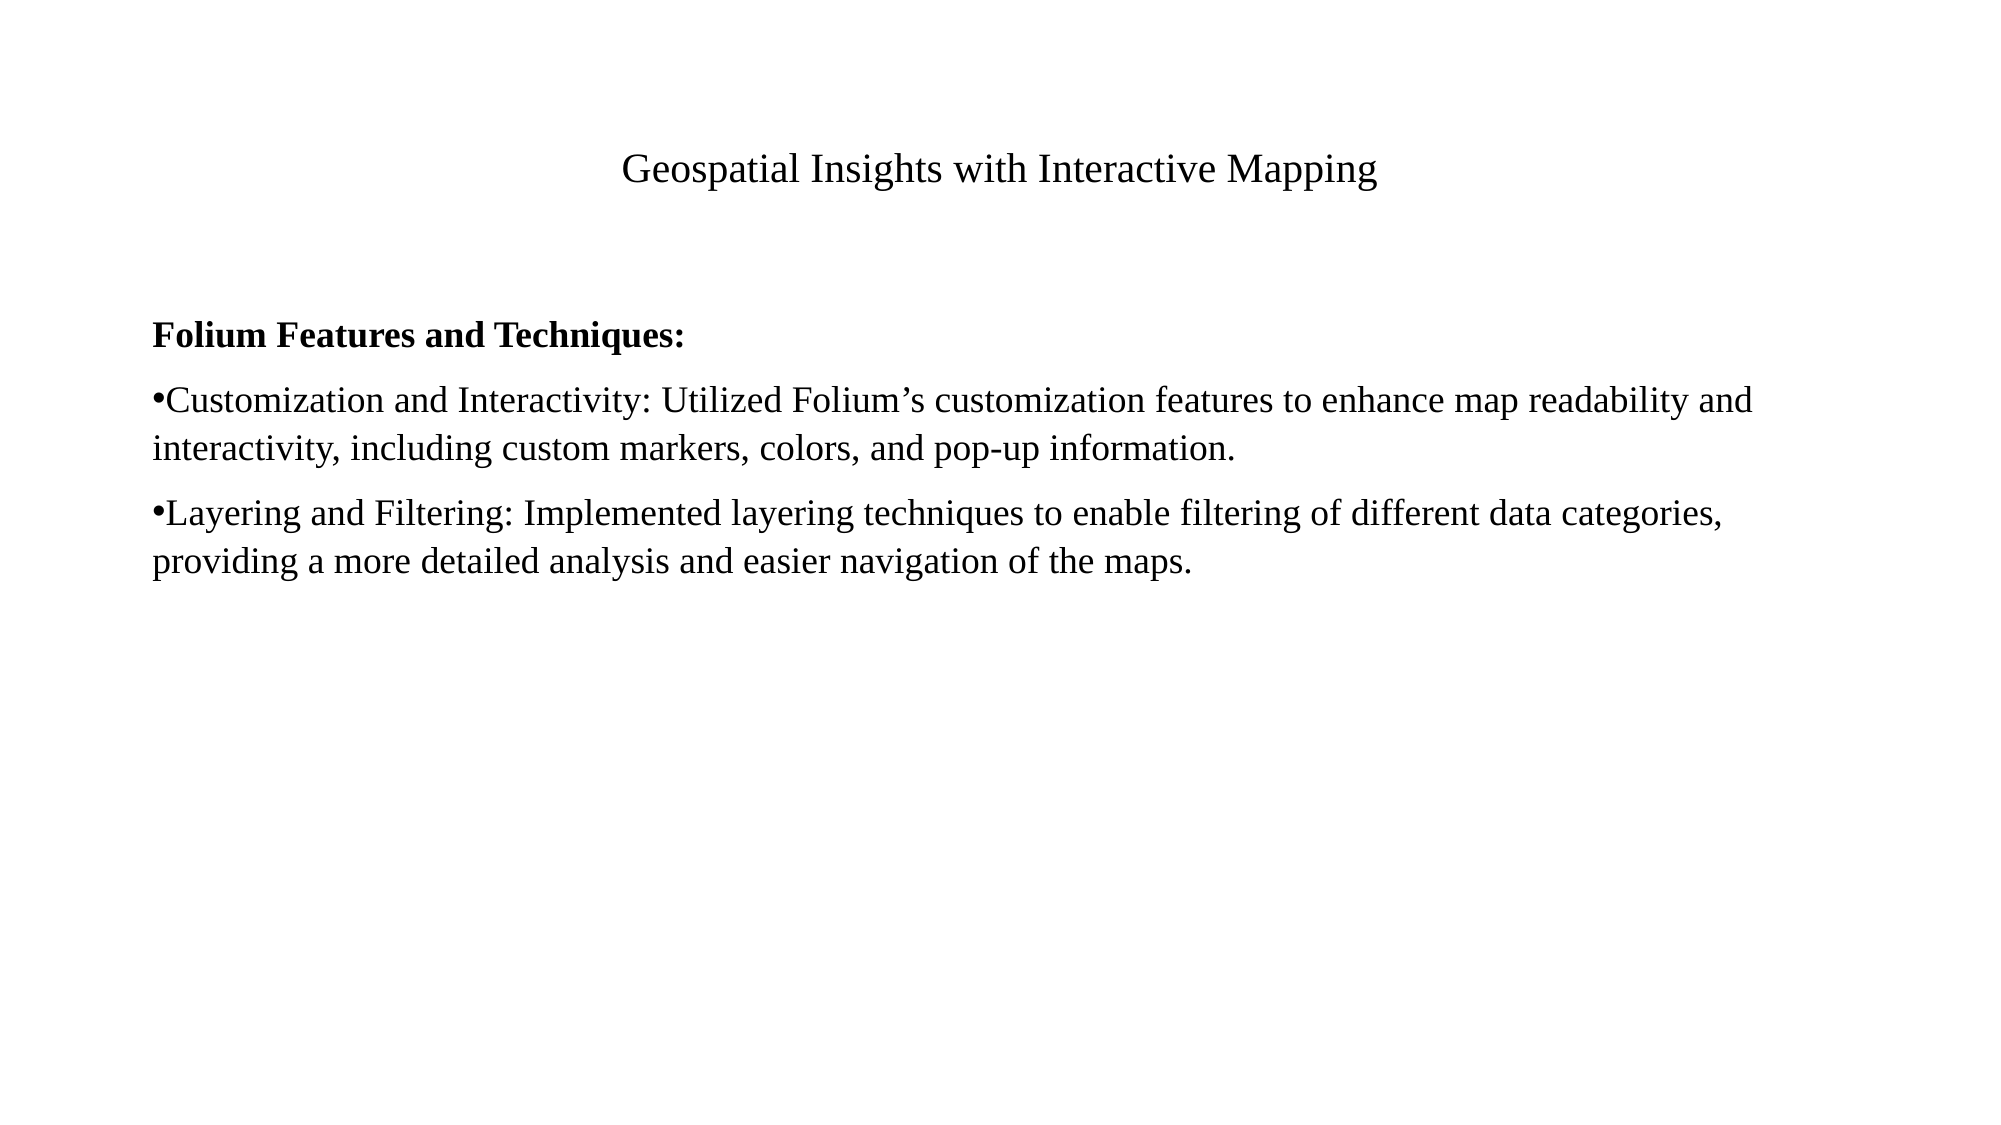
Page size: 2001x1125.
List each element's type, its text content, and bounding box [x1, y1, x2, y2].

list Folium Features and Techniques: Customization and Interactivity: Utilized Folium’s customization features to enhance map readability and interactivity, including custom markers, colors, and pop-up information. Layering and Filtering: Implemented layering techniques to enable filtering of different data categories, providing a more detailed analysis and easier navigation of the maps. [137, 299, 1863, 1014]
title Geospatial Insights with Interactive Mapping [137, 59, 1863, 278]
